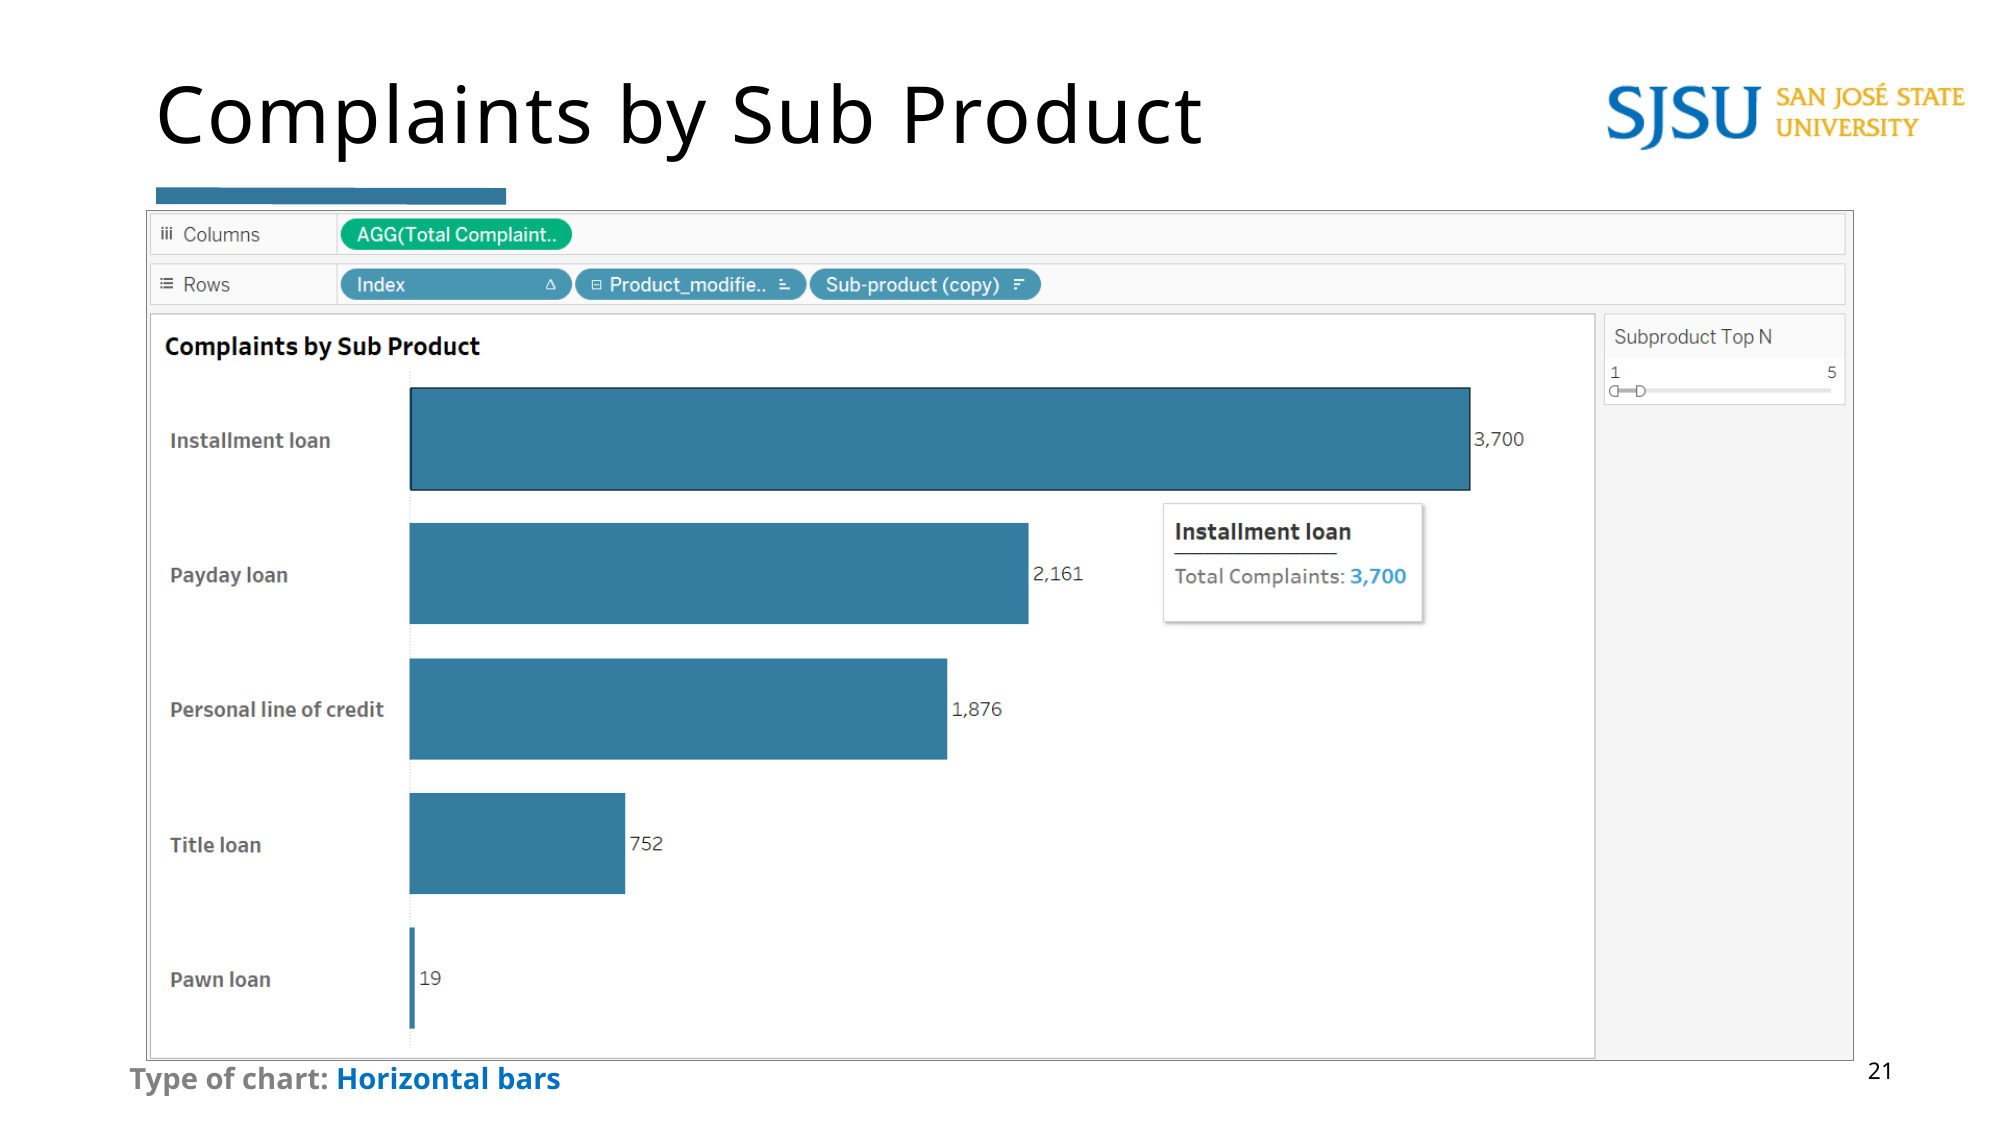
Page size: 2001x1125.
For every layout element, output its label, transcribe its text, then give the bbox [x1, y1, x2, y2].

picture [146, 209, 1854, 1061]
text_box Type of chart: Horizontal bars [114, 1053, 641, 1103]
slide_number 21 [1867, 1056, 1954, 1098]
picture [1607, 44, 1965, 176]
title Complaints by Sub Product [140, 68, 1565, 169]
